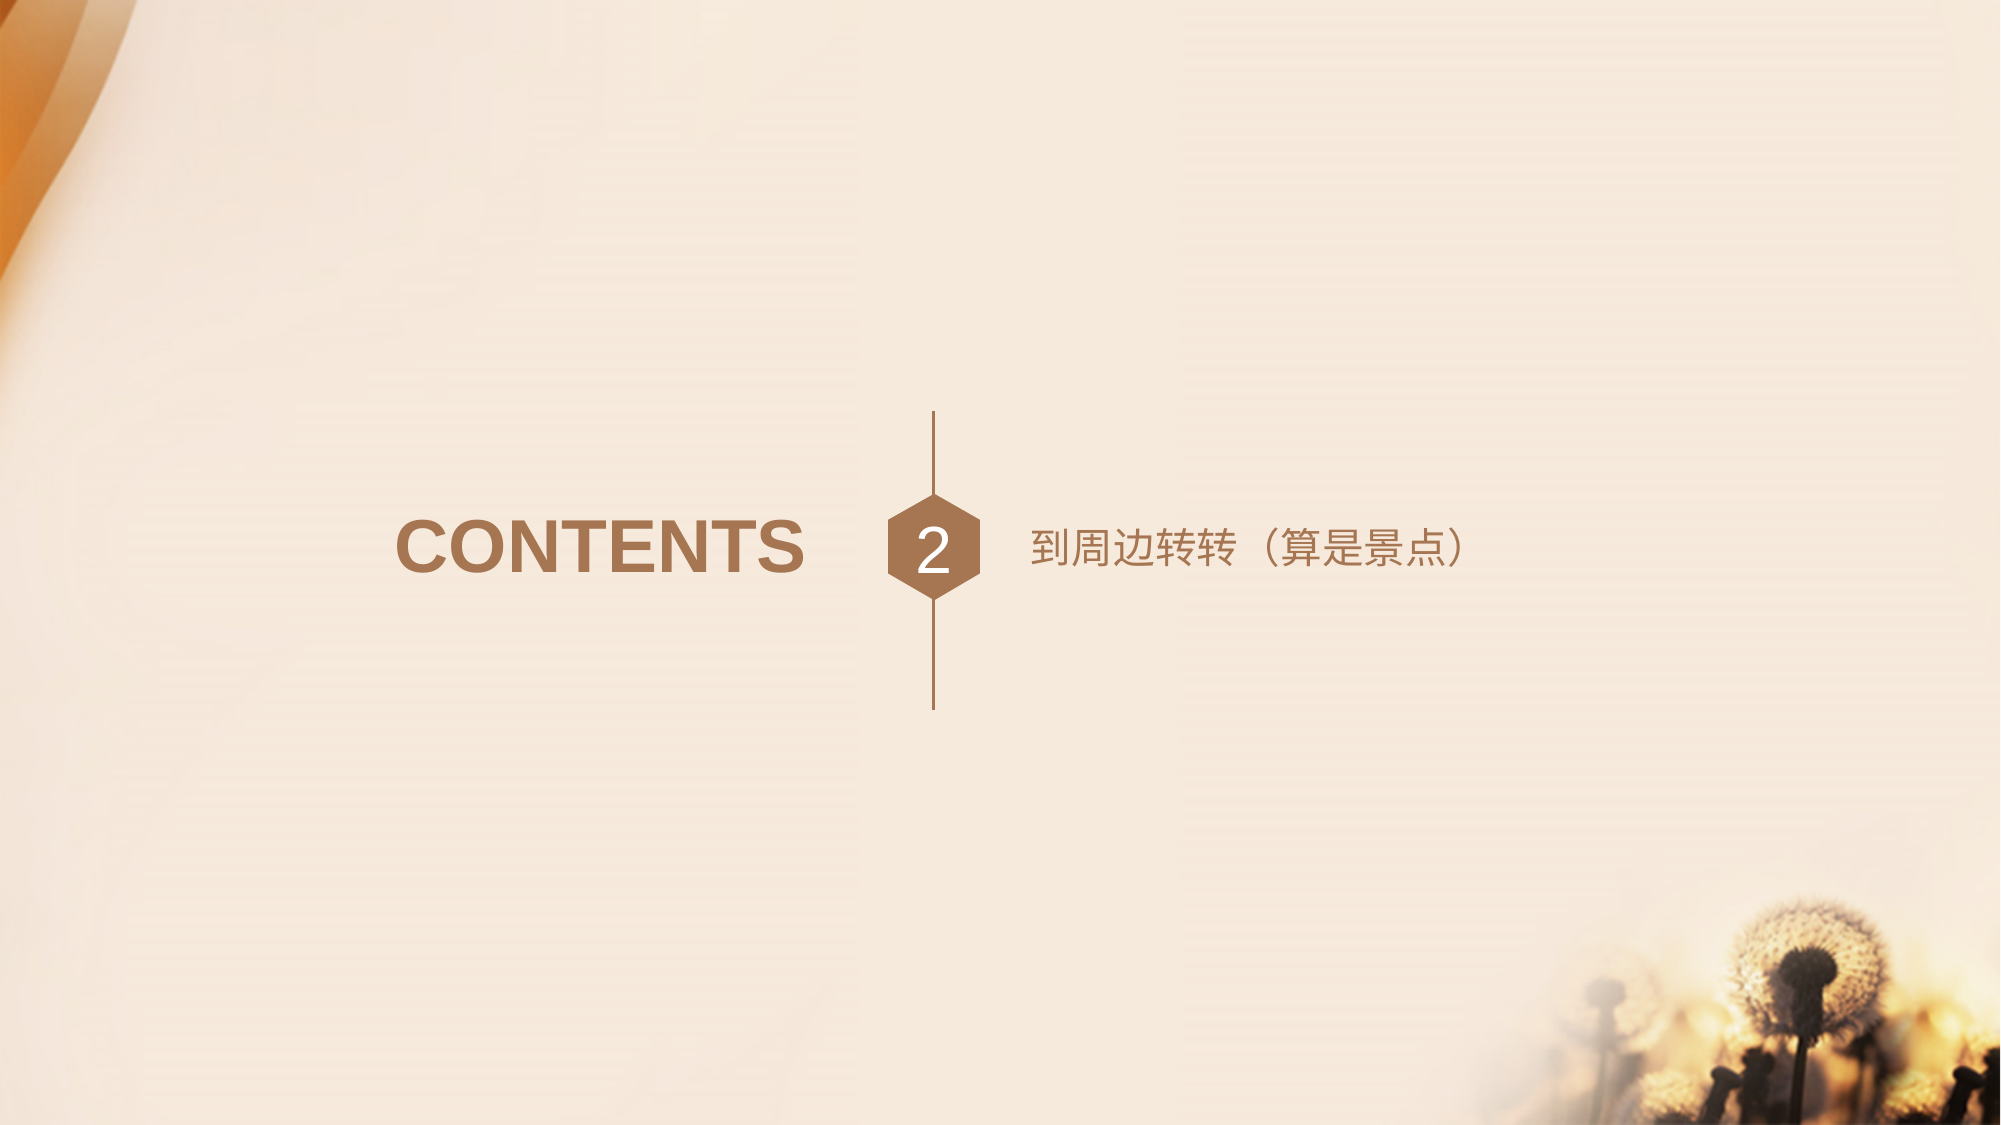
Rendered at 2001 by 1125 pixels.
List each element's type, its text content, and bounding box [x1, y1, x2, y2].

text_box 2 [934, 493, 980, 601]
text_box 2 [888, 494, 933, 600]
text_box CONTENTS [379, 490, 827, 597]
picture [0, 0, 2001, 1125]
text_box 到周边转转（算是景点） [1015, 514, 1605, 580]
